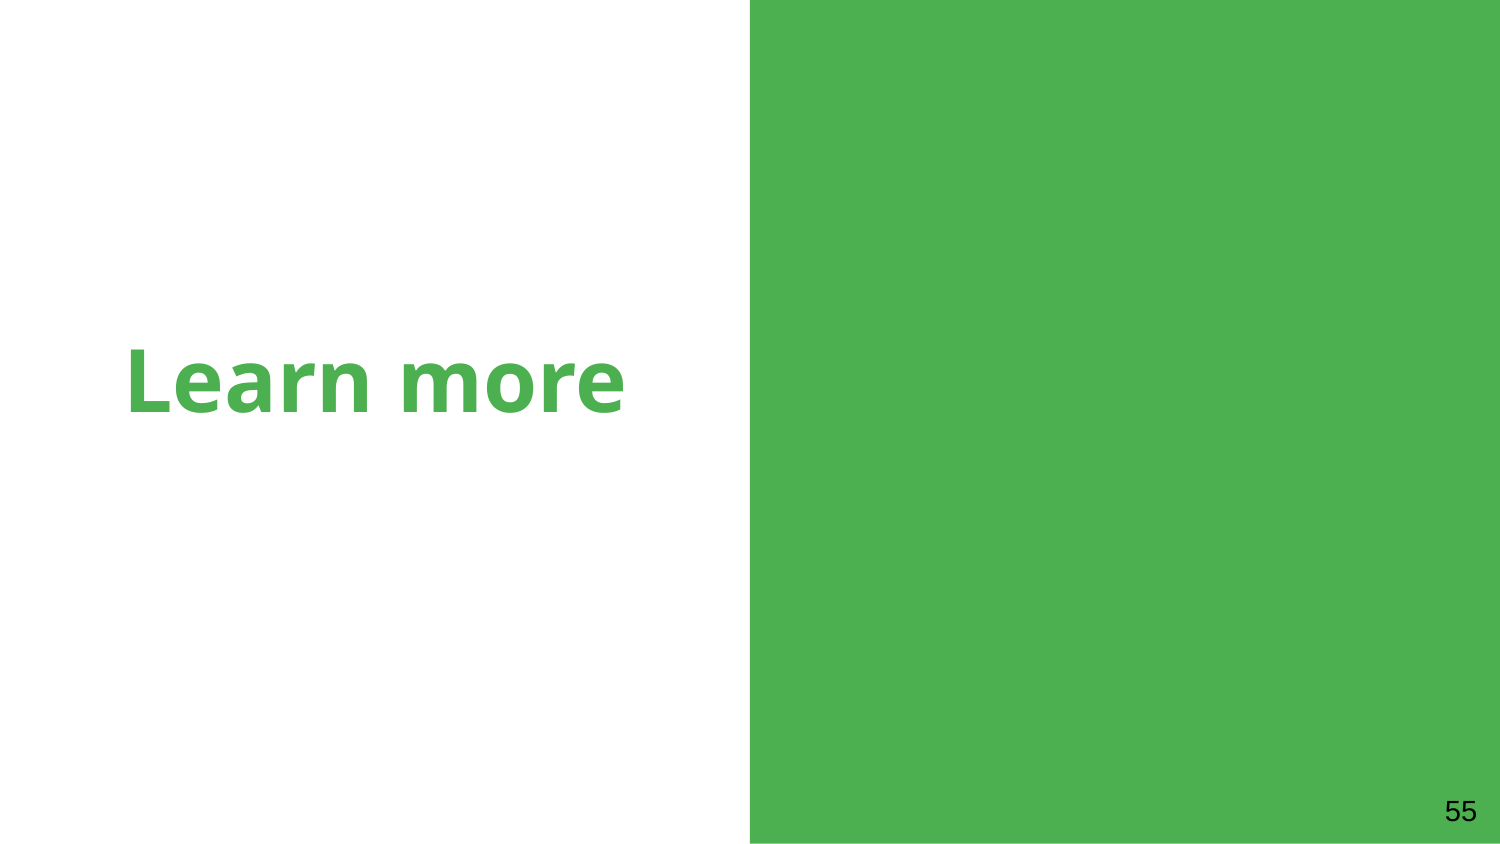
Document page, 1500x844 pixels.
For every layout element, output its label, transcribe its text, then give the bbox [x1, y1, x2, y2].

slide_number 55 [1402, 777, 1493, 842]
title Learn more [43, 202, 708, 446]
